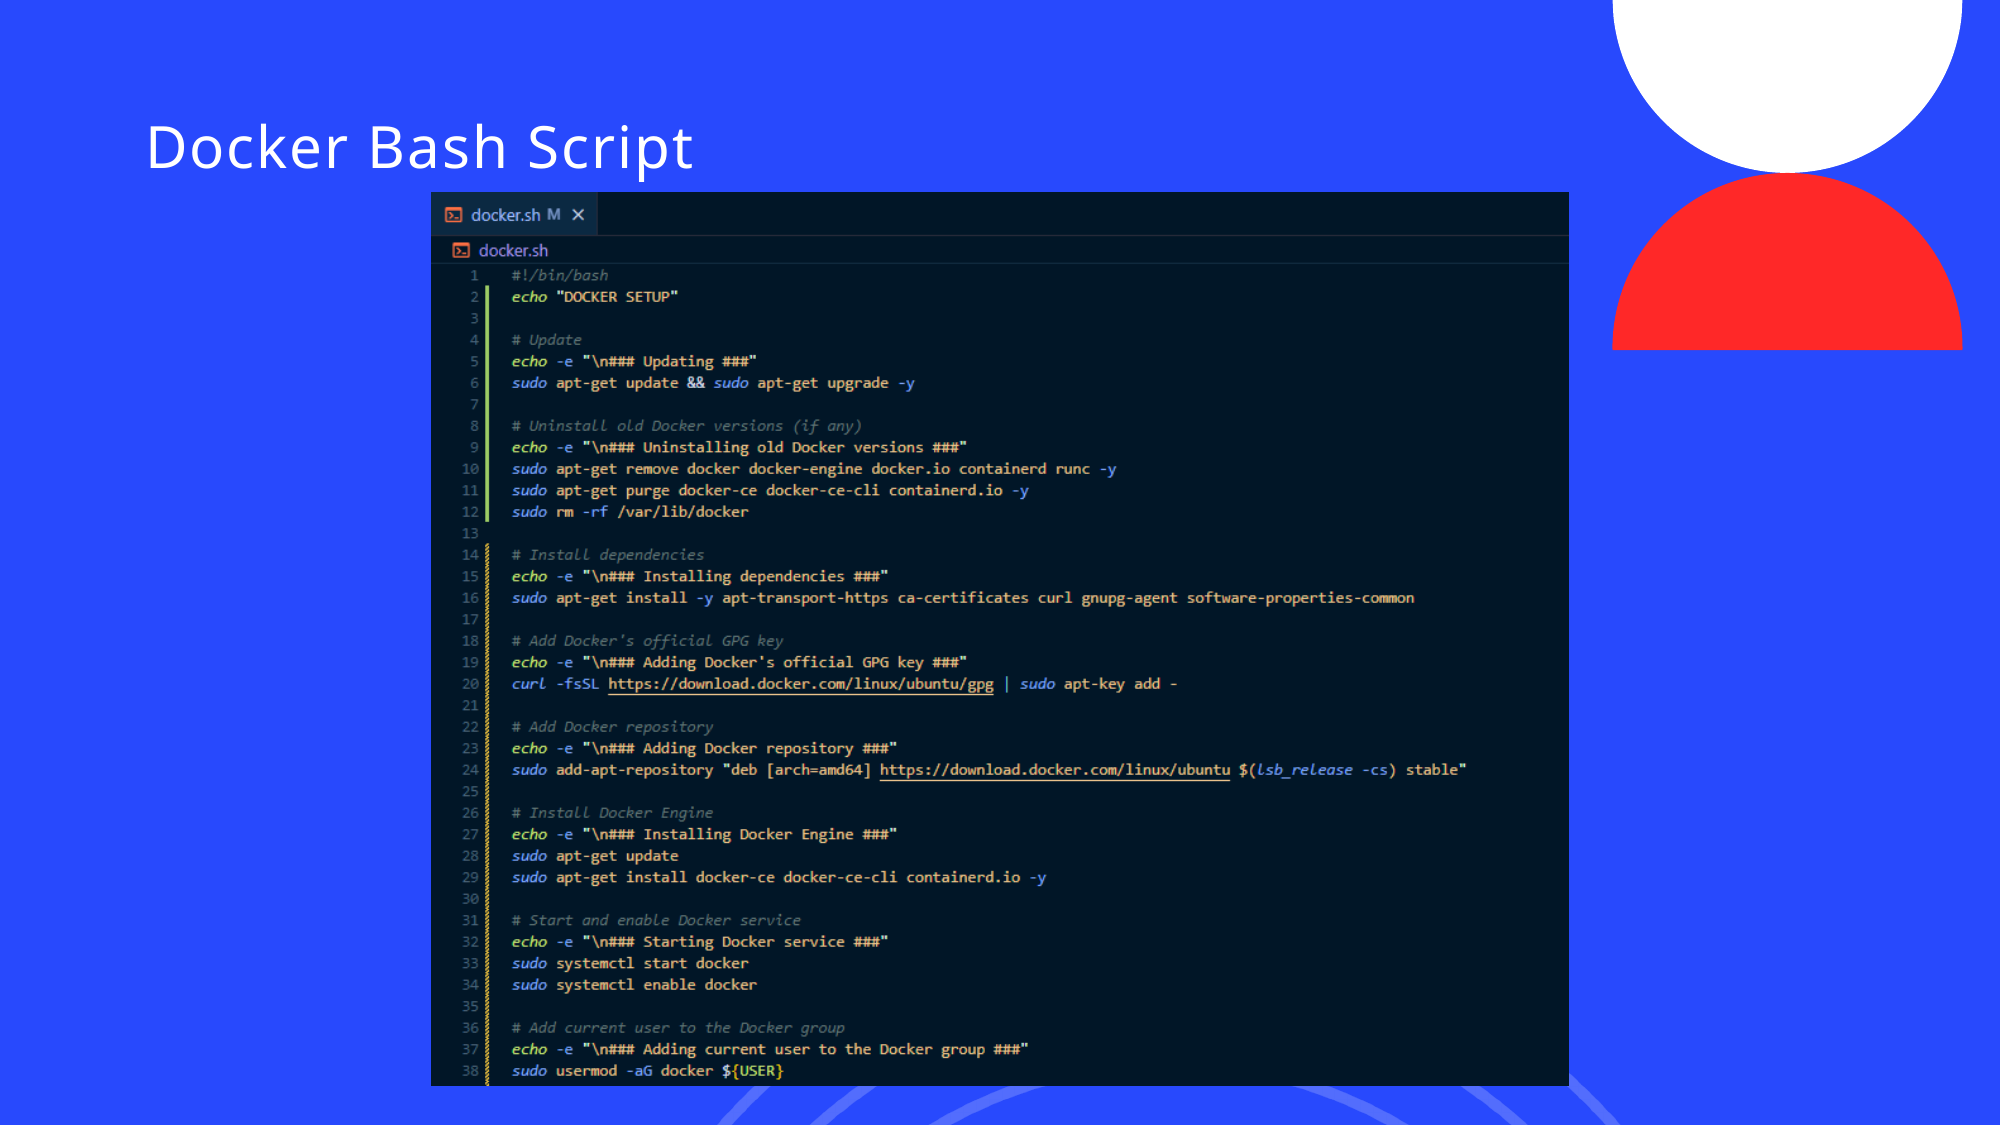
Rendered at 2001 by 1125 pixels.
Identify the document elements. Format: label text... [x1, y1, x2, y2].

title Docker Bash Script [145, 75, 1583, 218]
picture [431, 192, 1770, 1125]
